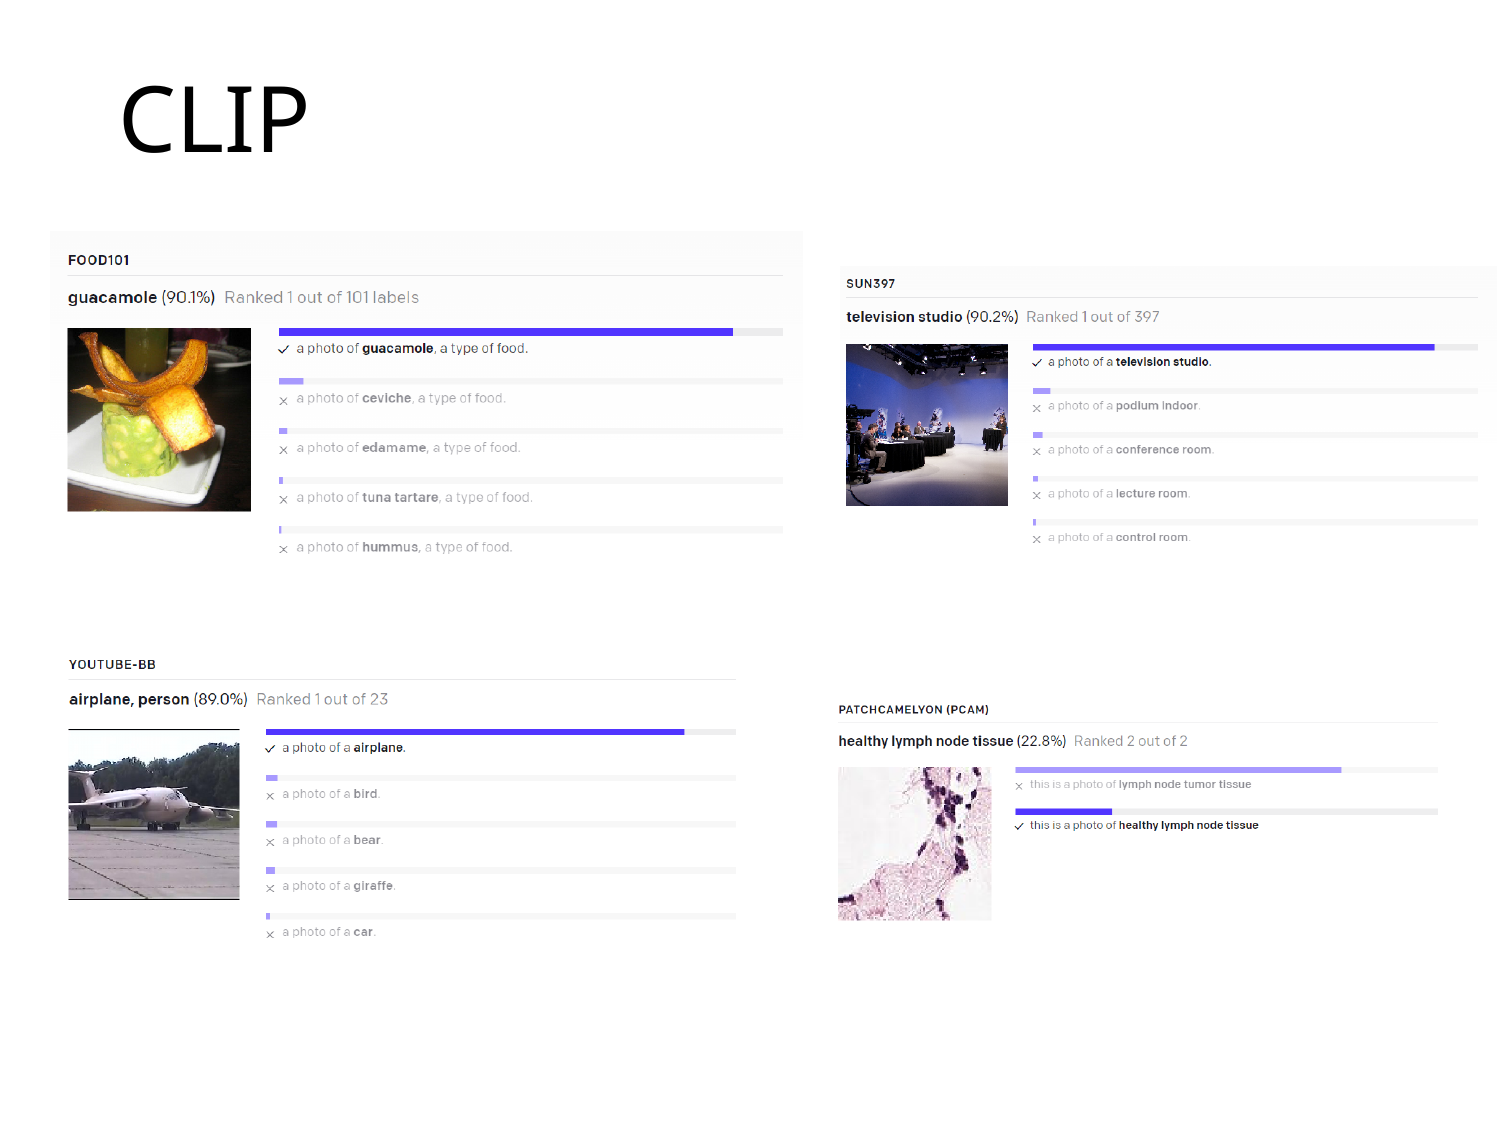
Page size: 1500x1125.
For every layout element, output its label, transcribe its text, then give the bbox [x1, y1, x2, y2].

title CLIP [103, 14, 1398, 232]
picture [840, 266, 1497, 570]
picture [50, 231, 803, 591]
picture [835, 686, 1447, 957]
picture [53, 645, 751, 960]
